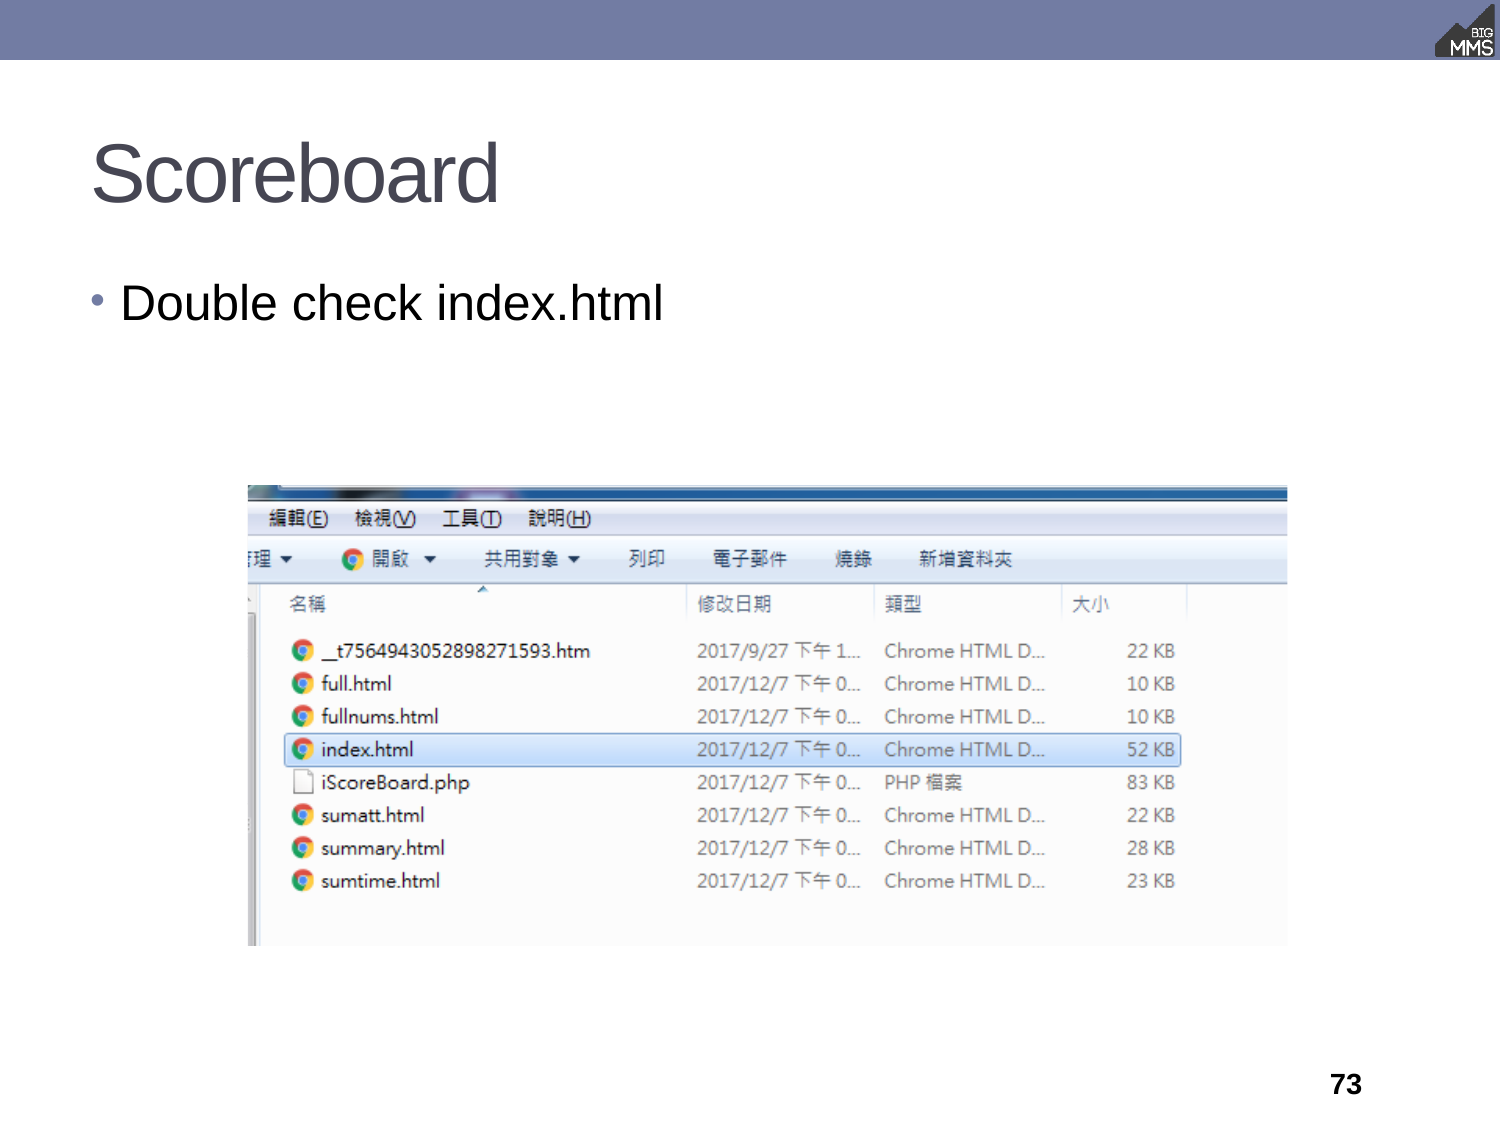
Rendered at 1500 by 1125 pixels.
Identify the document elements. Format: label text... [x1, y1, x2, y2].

list Double check index.html [75, 262, 1425, 1063]
slide_number 73 [1314, 1056, 1490, 1110]
title Scoreboard [75, 87, 1425, 250]
picture [1433, 2, 1495, 58]
picture [247, 485, 1288, 947]
